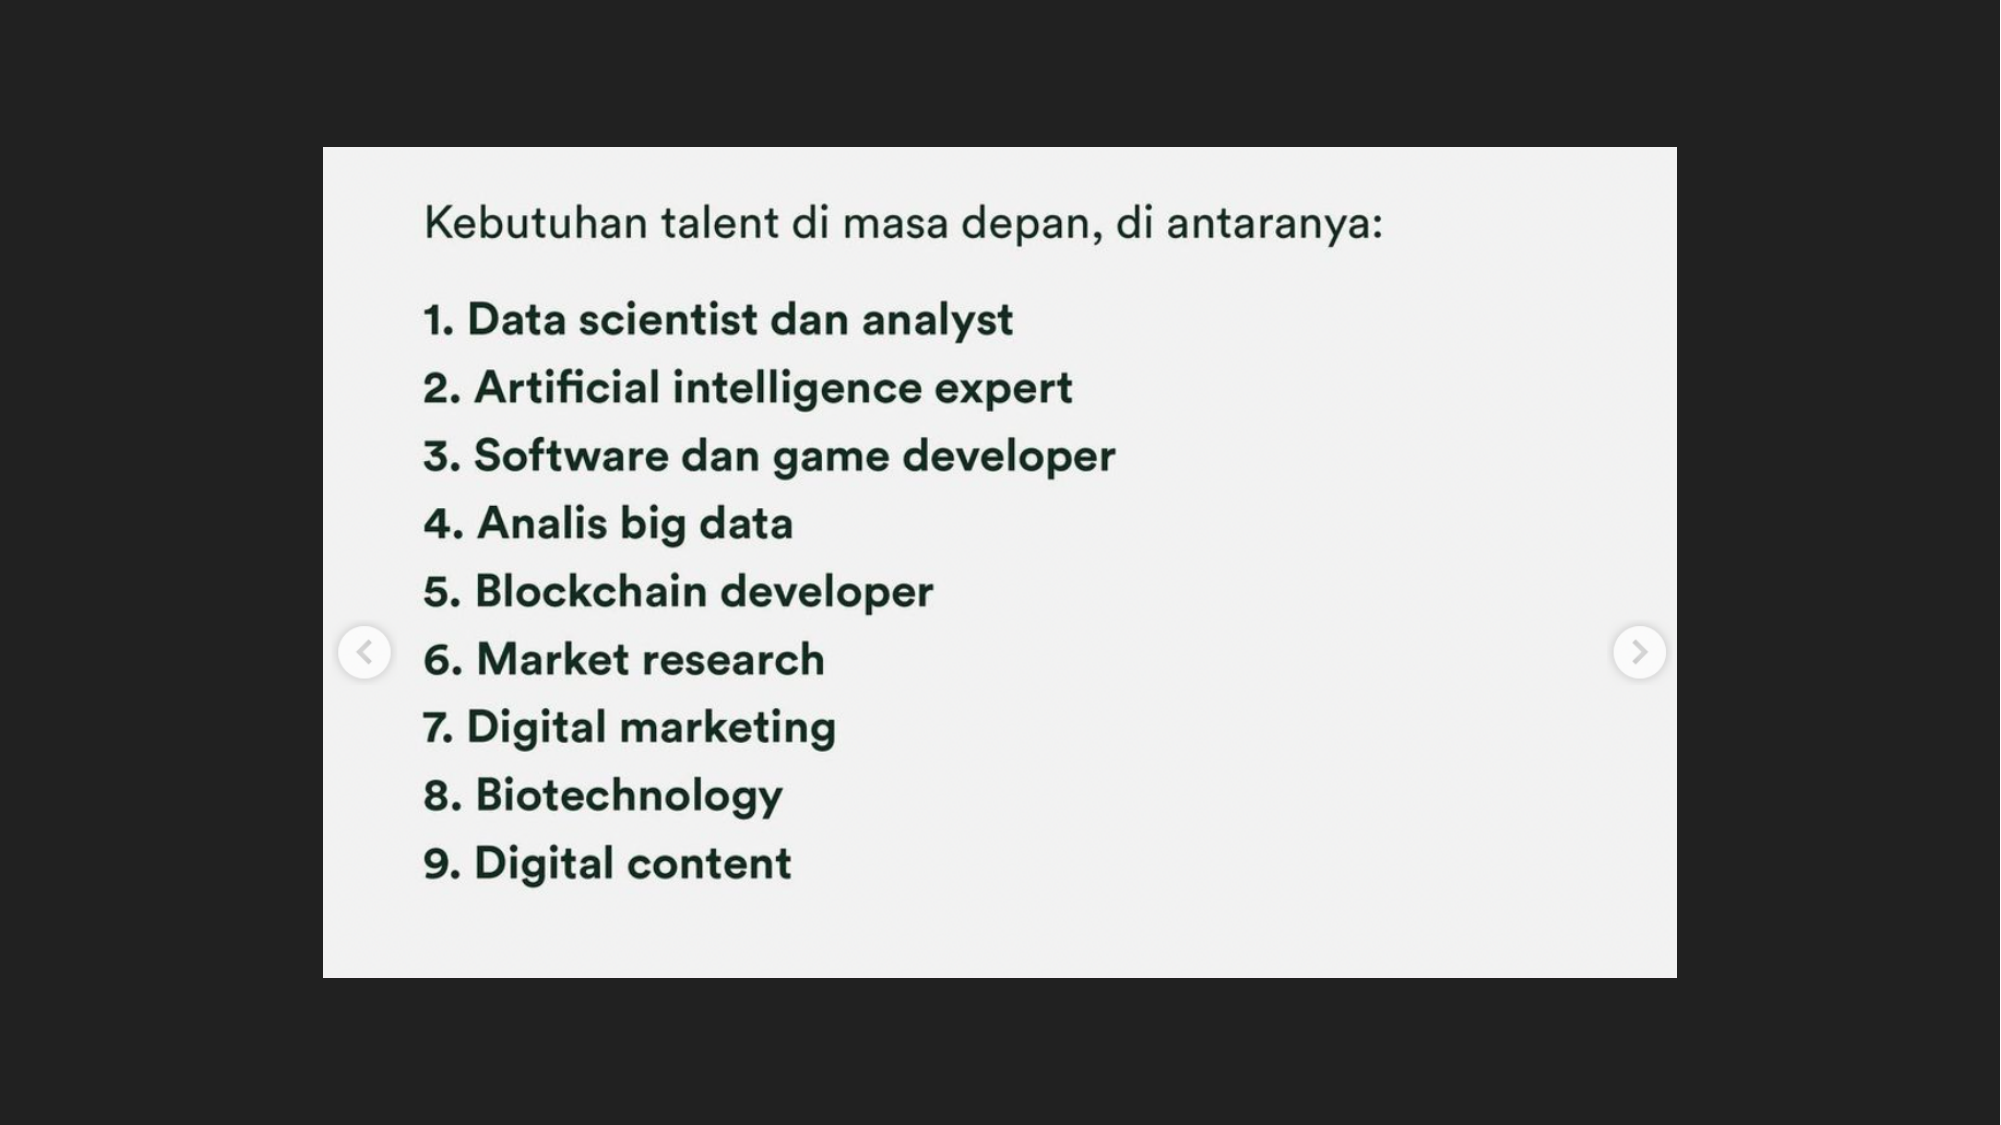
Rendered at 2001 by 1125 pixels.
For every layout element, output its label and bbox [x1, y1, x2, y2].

picture [322, 147, 1678, 978]
